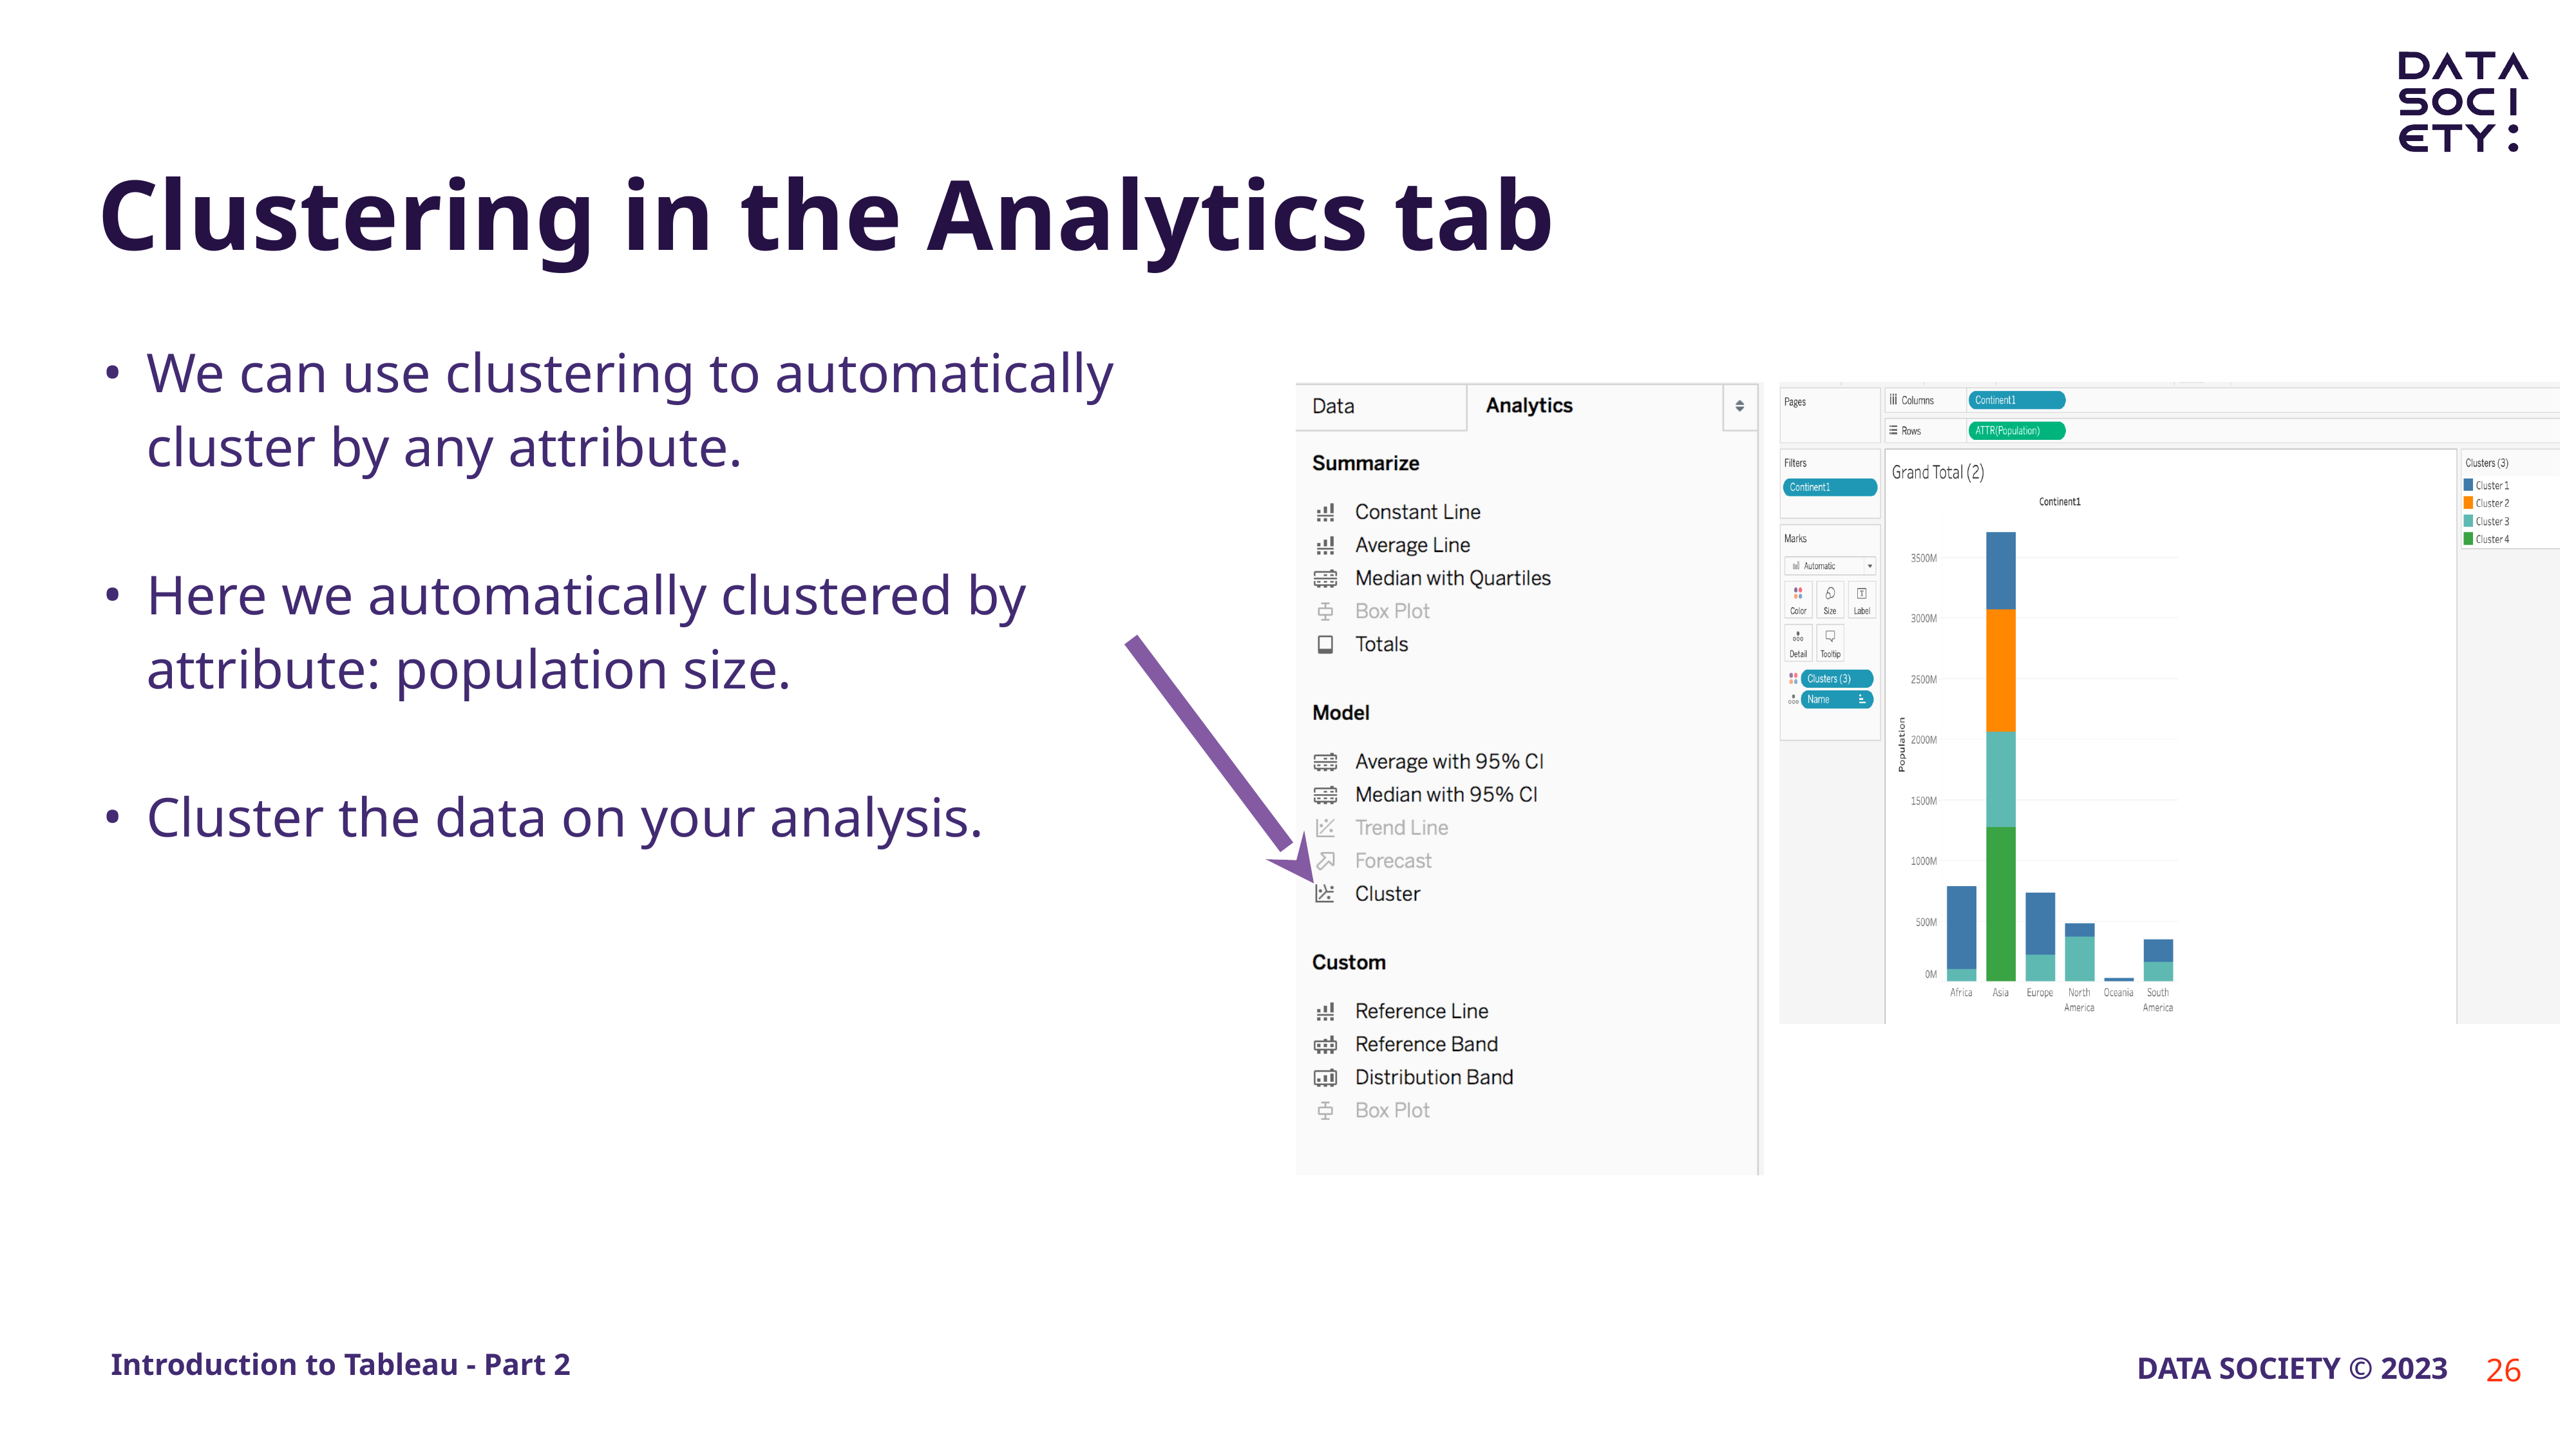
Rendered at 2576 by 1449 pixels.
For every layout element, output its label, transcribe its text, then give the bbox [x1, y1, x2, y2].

slide_number ‹#› [2387, 1331, 2542, 1413]
picture [1296, 382, 1764, 1176]
picture [2399, 52, 2529, 152]
picture [1779, 382, 2561, 1024]
title Clustering in the Analytics tab [88, 113, 2488, 274]
list We can use clustering to automatically cluster by any attribute. Here we automatically clustered by attribute: population size. Cluster the data on your analysis. [88, 325, 1215, 1287]
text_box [1130, 639, 1314, 884]
